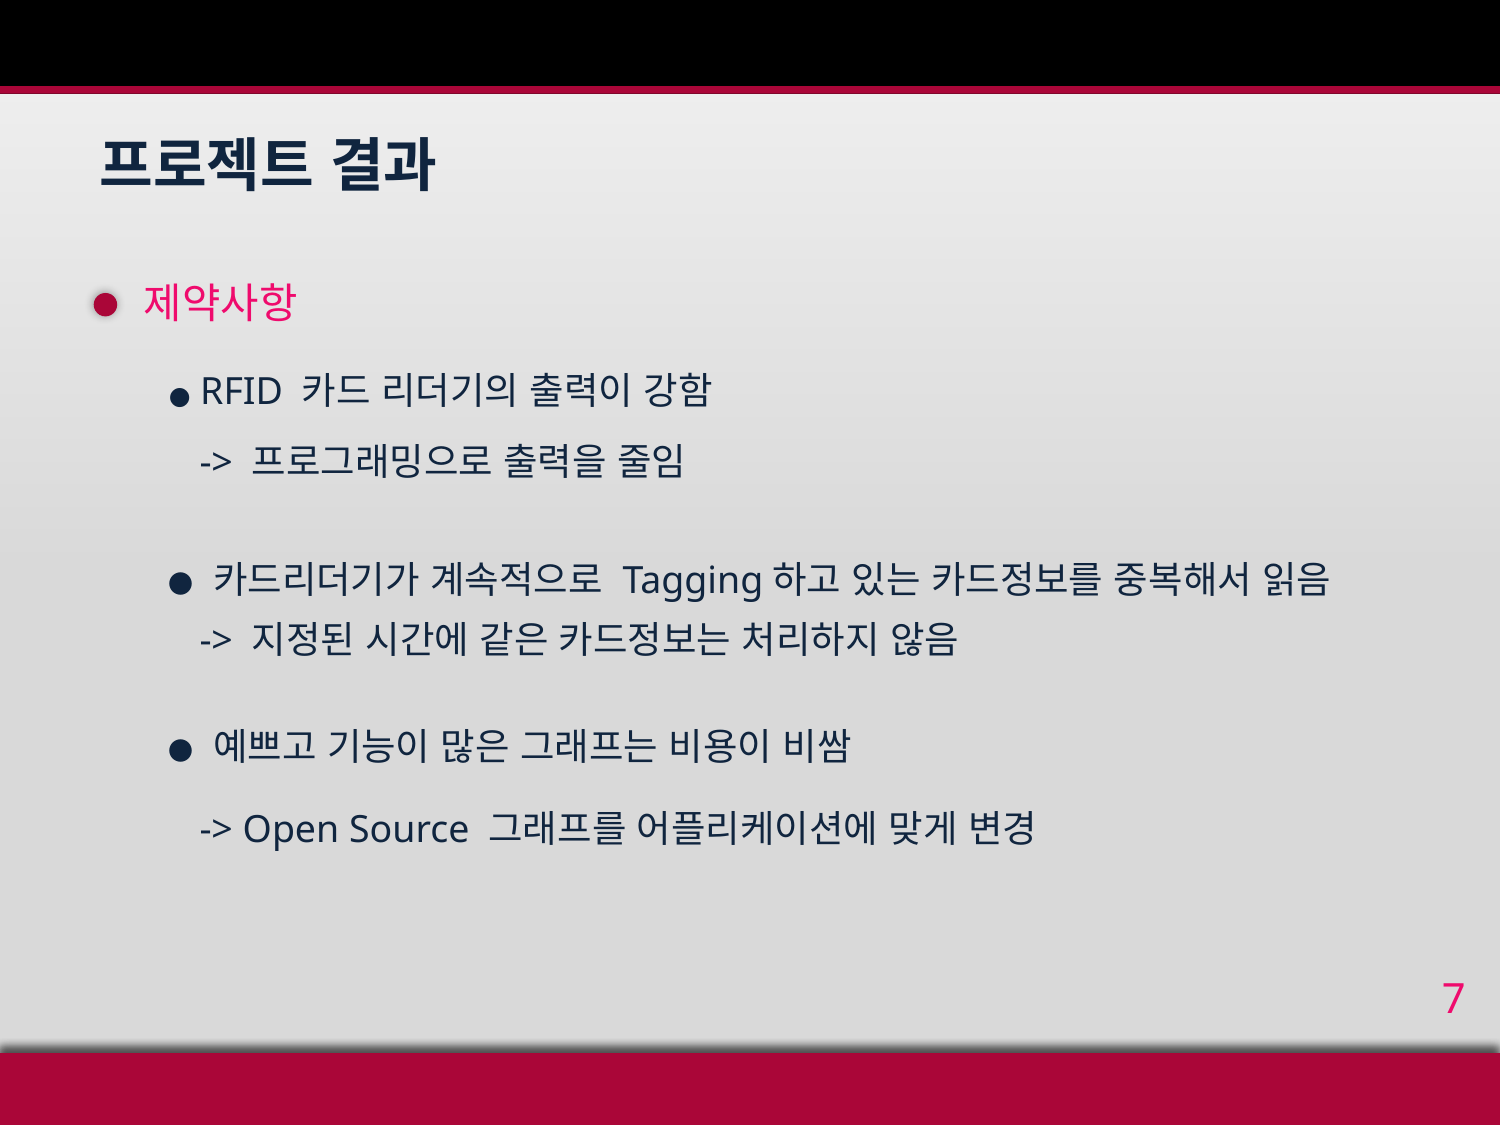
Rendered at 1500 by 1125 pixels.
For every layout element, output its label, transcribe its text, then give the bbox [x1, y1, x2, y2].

text_box -> 프로그래밍으로 출력을 줄임 [184, 430, 1407, 491]
text_box [0, 0, 1500, 84]
text_box ● 예쁘고 기능이 많은 그래프는 비용이 비쌈 [153, 715, 1407, 776]
text_box ● RFID 카드 리더기의 출력이 강함 [153, 360, 1376, 420]
text_box [0, 84, 1500, 96]
text_box [91, 290, 120, 319]
text_box [0, 1051, 1500, 1125]
text_box 7 [1427, 964, 1481, 1029]
text_box -> Open Source 그래프를 어플리케이션에 맞게 변경 [184, 797, 1407, 857]
text_box -> 지정된 시간에 같은 카드정보는 처리하지 않음 [184, 608, 1407, 668]
text_box 제약사항 [128, 269, 1067, 335]
text_box 프로젝트 결과 [85, 120, 453, 206]
text_box ● 카드리더기가 계속적으로 Tagging하고 있는 카드정보를 중복해서 읽음 [153, 549, 1453, 609]
